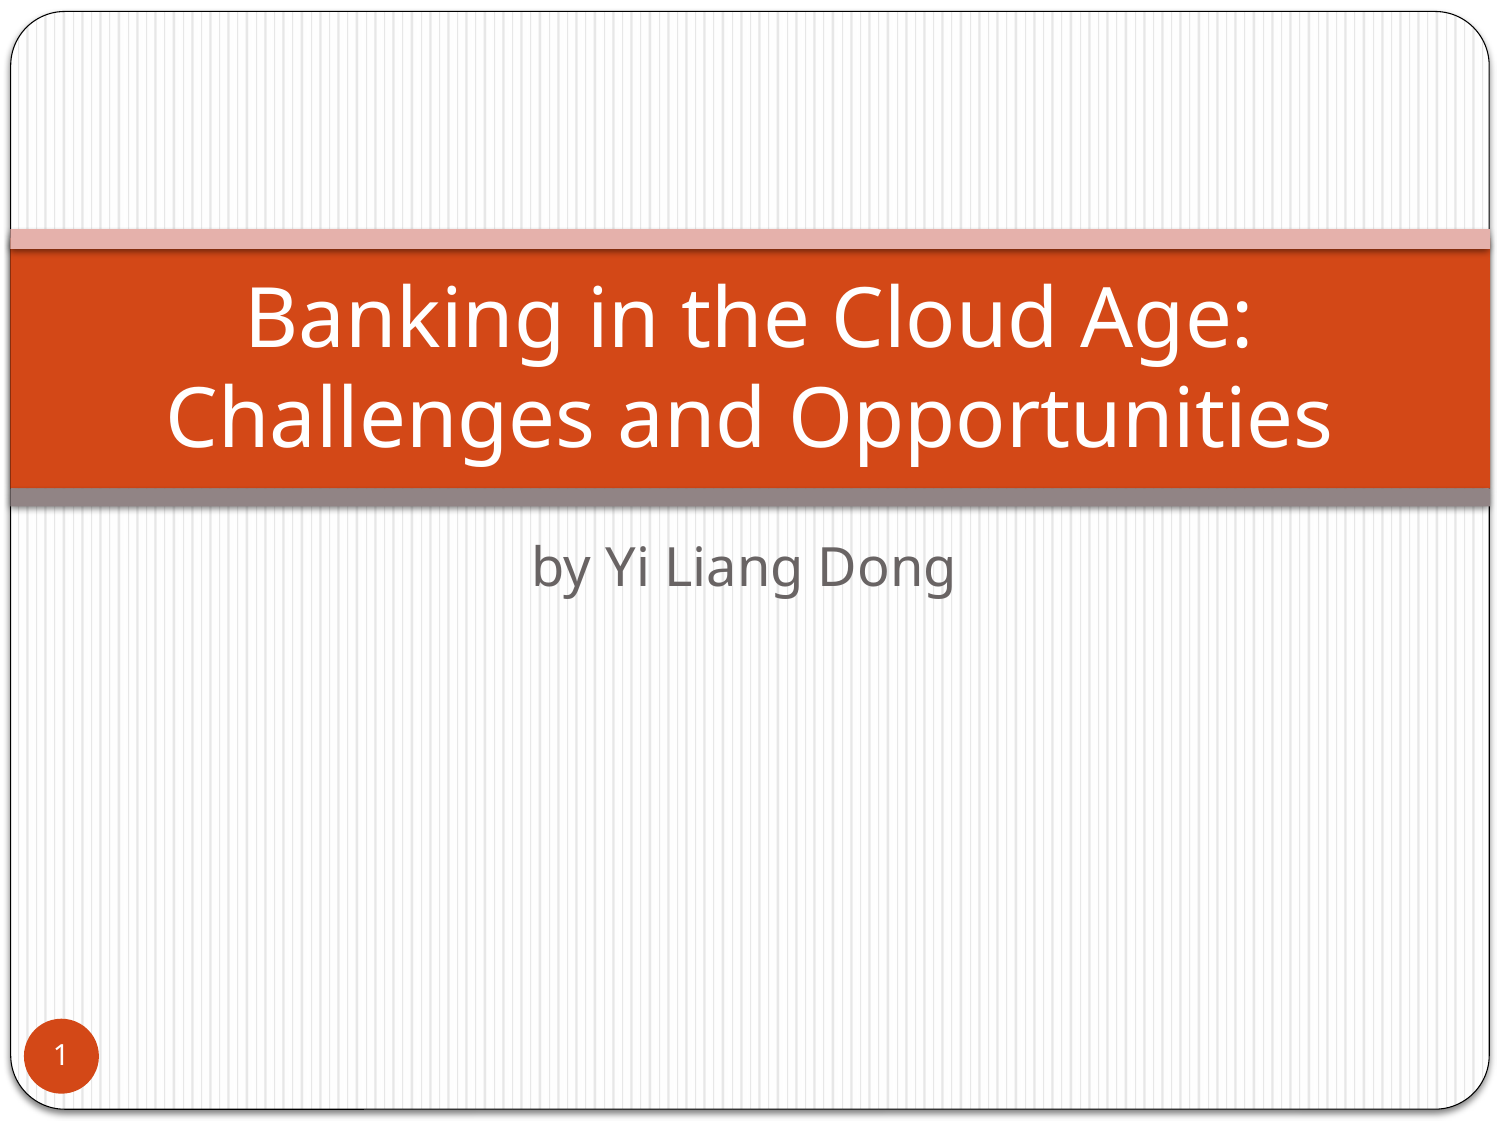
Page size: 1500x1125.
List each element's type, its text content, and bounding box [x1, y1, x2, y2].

title Banking in the Cloud Age: Challenges and Opportunities [75, 247, 1425, 489]
subtitle by Yi Liang Dong [212, 525, 1263, 788]
slide_number 1 [23, 1018, 99, 1094]
